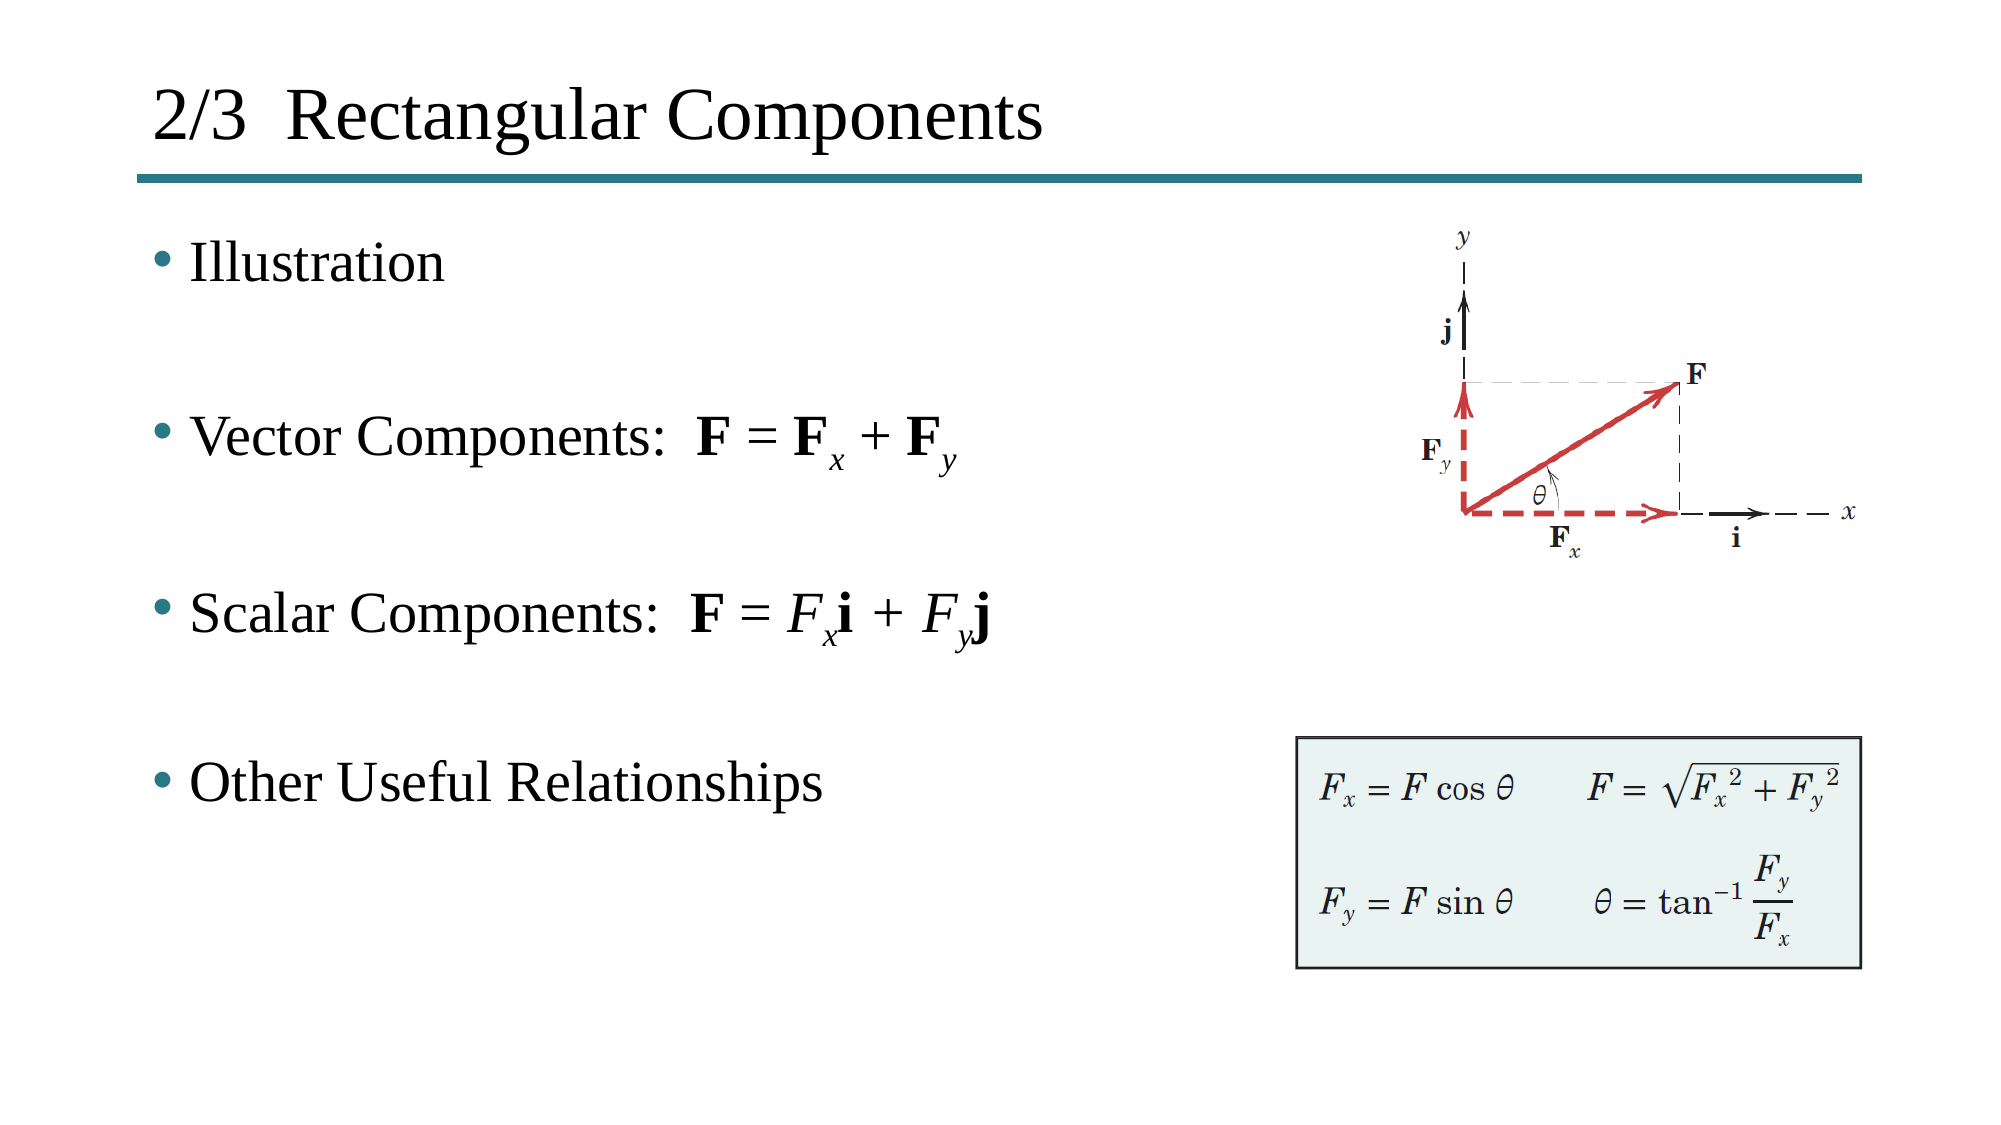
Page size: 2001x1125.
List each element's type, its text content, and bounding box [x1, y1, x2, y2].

list Illustration Vector Components: F = Fx + Fy Scalar Components: F = Fxi + Fyj Other Useful Relationships [137, 223, 1863, 1091]
title 2/3 Rectangular Components [137, 59, 1863, 170]
picture [1293, 733, 1863, 971]
picture [1412, 223, 1863, 565]
